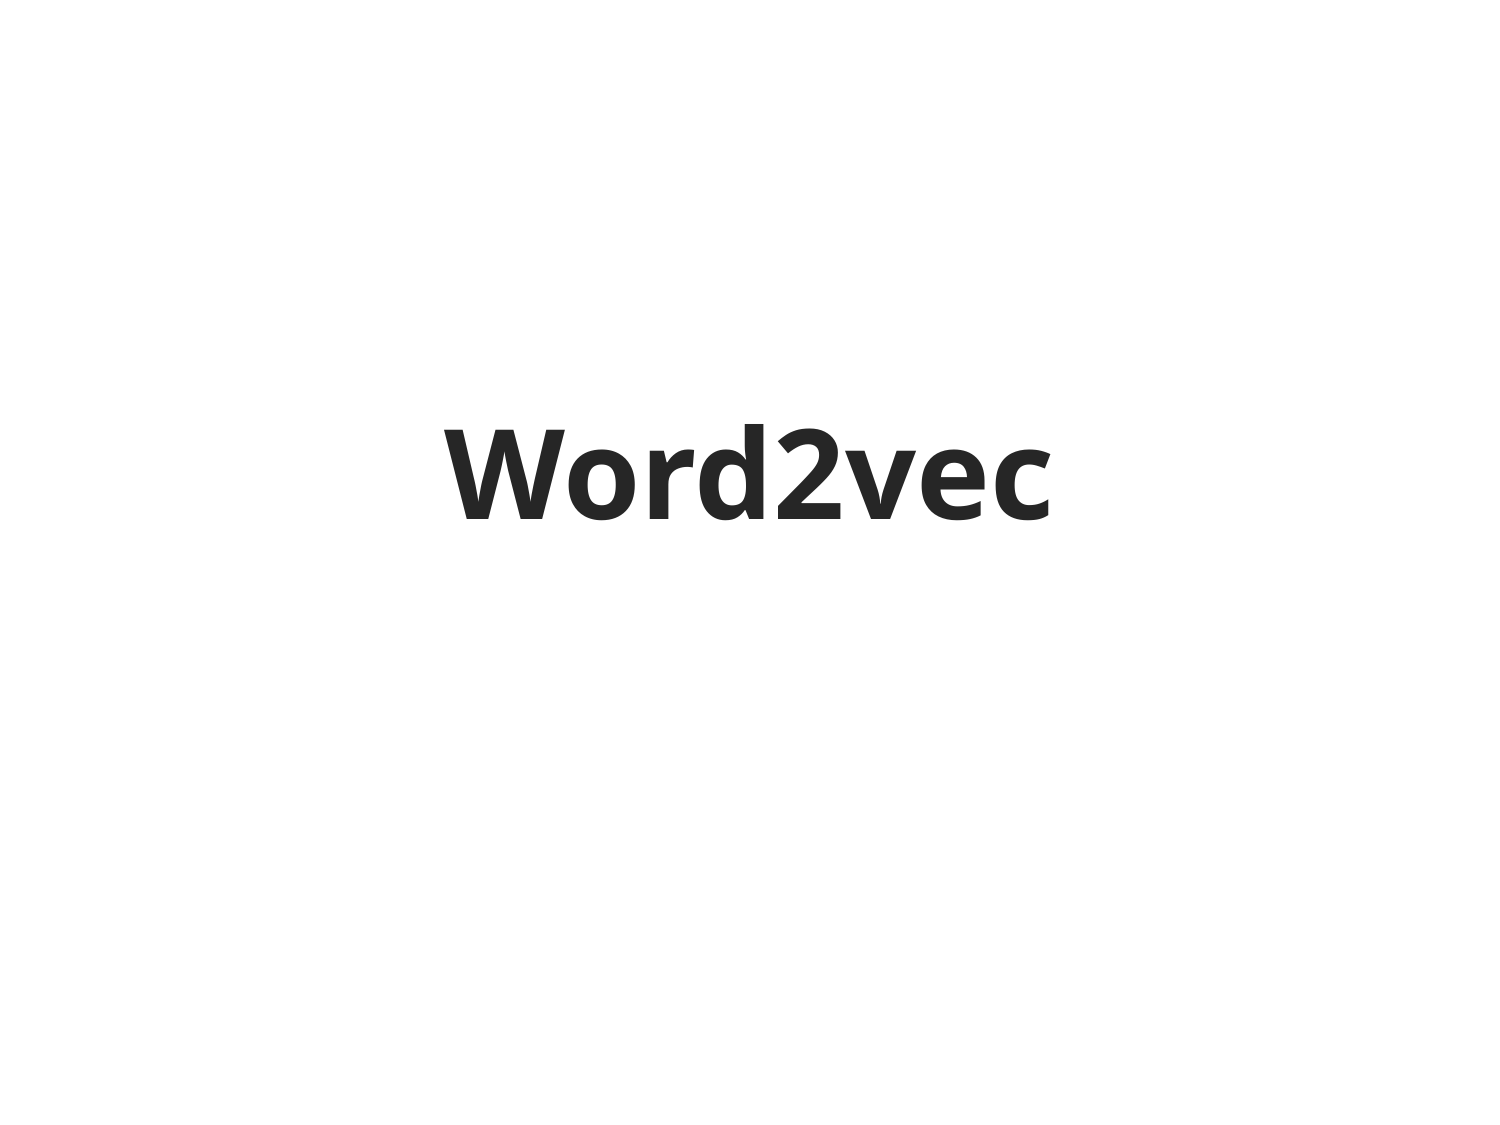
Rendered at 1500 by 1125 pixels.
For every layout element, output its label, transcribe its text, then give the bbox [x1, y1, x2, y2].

text_box Word2vec [112, 349, 1388, 591]
